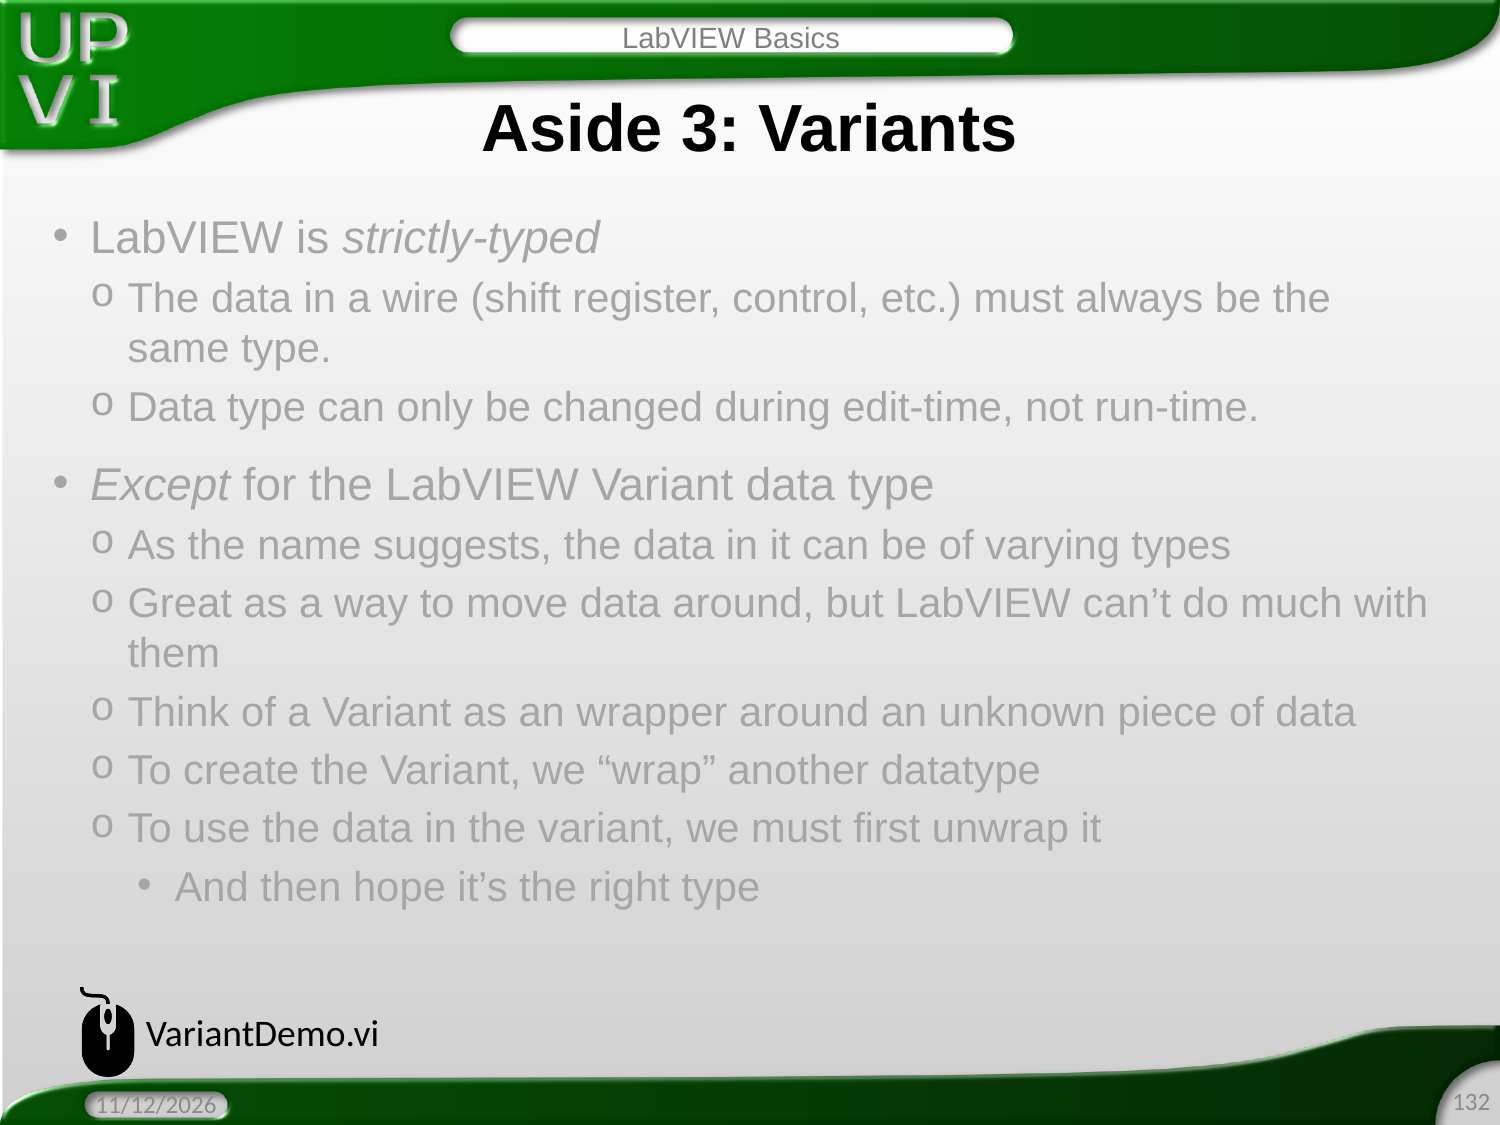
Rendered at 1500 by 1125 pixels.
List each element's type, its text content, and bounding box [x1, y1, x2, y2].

footer LabVIEW Basics [450, 6, 1013, 67]
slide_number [75, 1073, 238, 1125]
title Aside 3: Variants [75, 75, 1425, 175]
list LabVIEW is strictly-typed The data in a wire (shift register, control, etc.) must always be the same type. Data type can only be changed during edit-time, not run-time. Except for the LabVIEW Variant data type As the name suggests, the data in it can be of varying types Great as a way to move data around, but LabVIEW can’t do much with them Think of a Variant as an wrapper around an unknown piece of data To create the Variant, we “wrap” another datatype To use the data in the variant, we must first unwrap it And then hope it’s the right type [37, 200, 1450, 1050]
picture [0, 0, 1500, 1125]
text_box VariantDemo.vi [155, 1001, 395, 1062]
slide_number 132 [1155, 1069, 1500, 1125]
